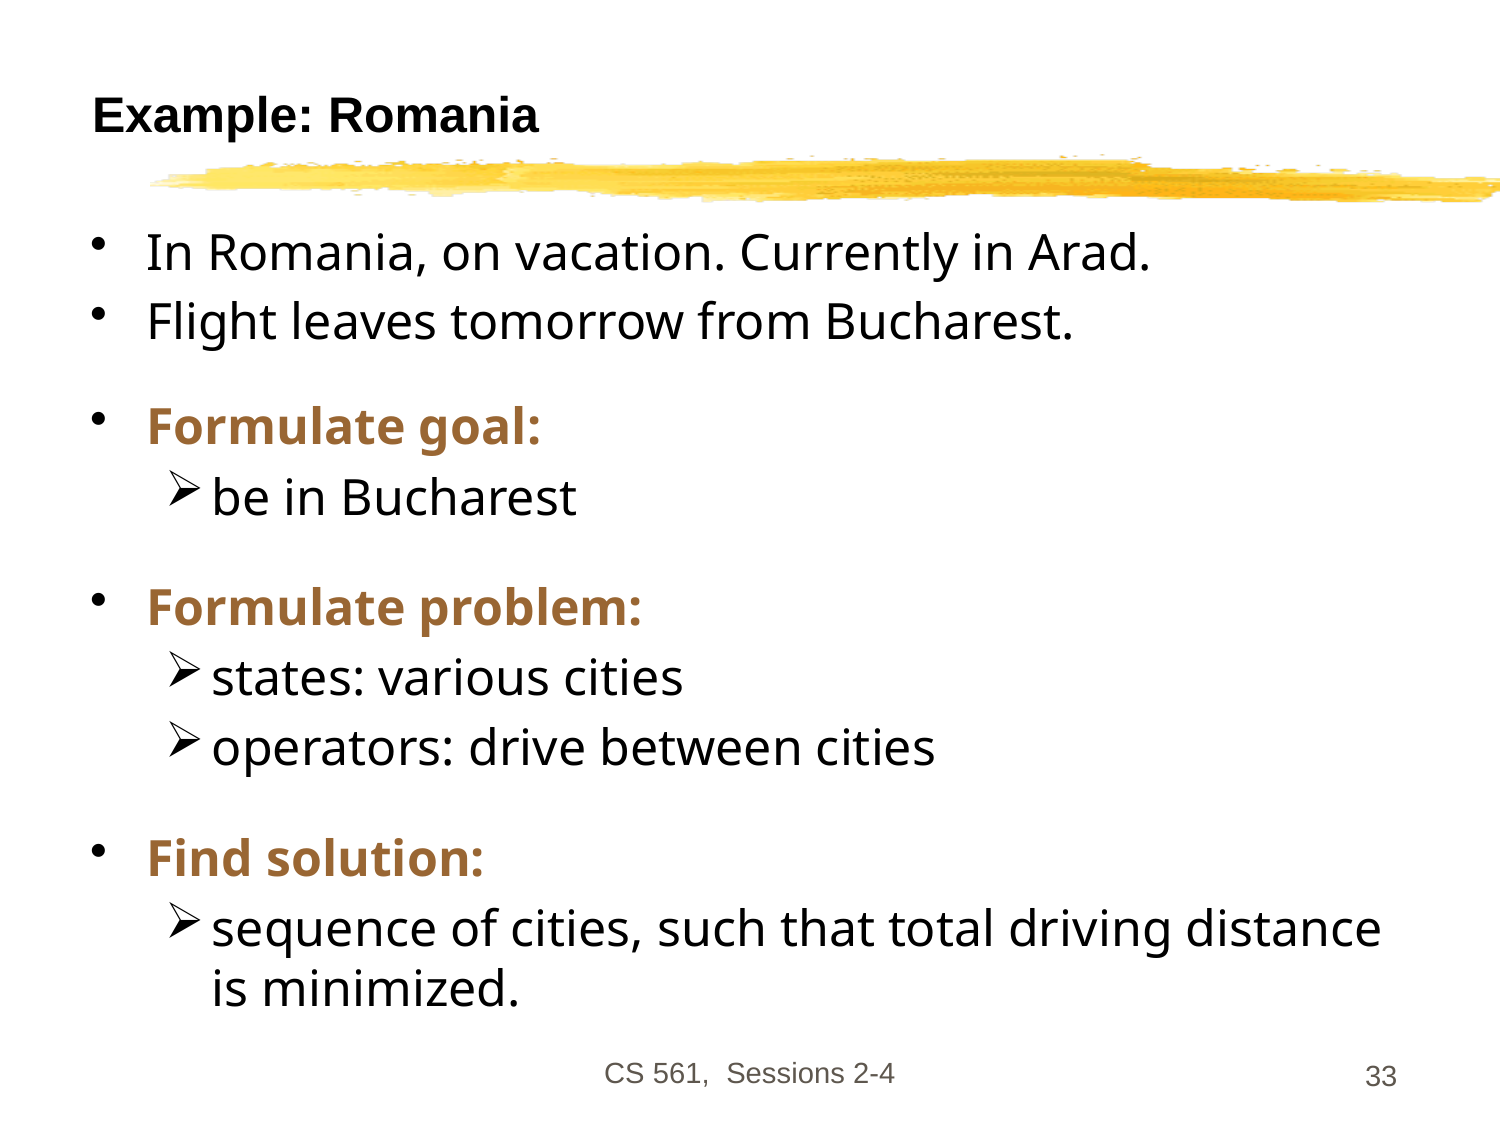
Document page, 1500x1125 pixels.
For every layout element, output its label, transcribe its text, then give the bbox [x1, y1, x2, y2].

footer CS 561, Sessions 2-4 [512, 1021, 988, 1098]
slide_number 33 [1099, 1024, 1413, 1101]
picture [150, 149, 1500, 213]
title Example: Romania [76, 37, 1415, 151]
list In Romania, on vacation. Currently in Arad. Flight leaves tomorrow from Bucharest. Formulate goal: be in Bucharest Formulate problem: states: various cities operators: drive between cities Find solution: sequence of cities, such that total driving distance is minimized. [74, 212, 1417, 994]
